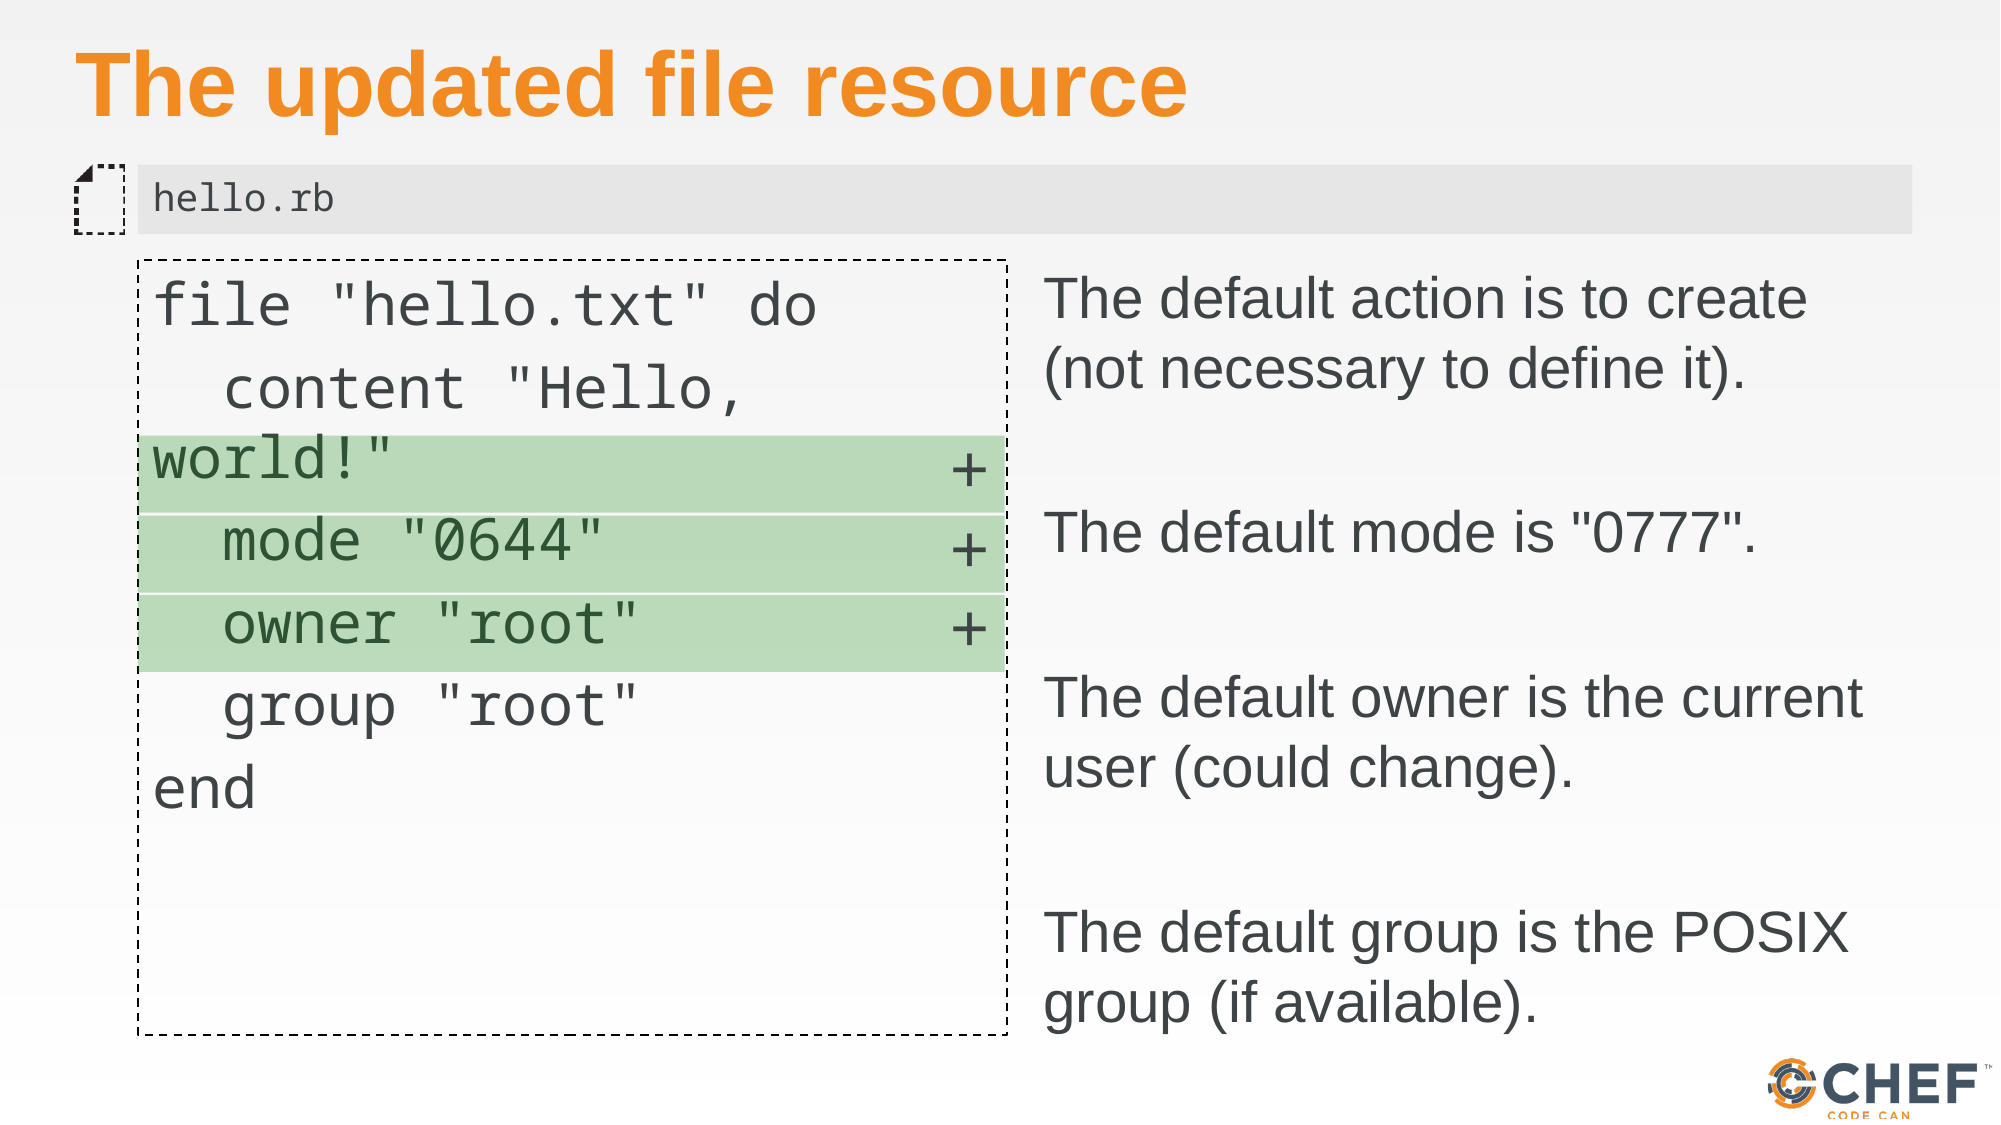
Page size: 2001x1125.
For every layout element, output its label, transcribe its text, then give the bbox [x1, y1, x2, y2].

list The default action is to create (not necessary to define it). The default mode is "0777". The default owner is the current user (could change). The default group is the POSIX group (if available). [1043, 260, 1913, 1035]
list + [137, 594, 1005, 672]
title The updated file resource [75, 37, 1913, 140]
list + [137, 435, 1005, 513]
list hello.rb [137, 164, 1913, 235]
list file "hello.txt" do content "Hello, world!" mode "0644" owner "root" group "root" end [137, 259, 1008, 1036]
list + [137, 515, 1005, 593]
